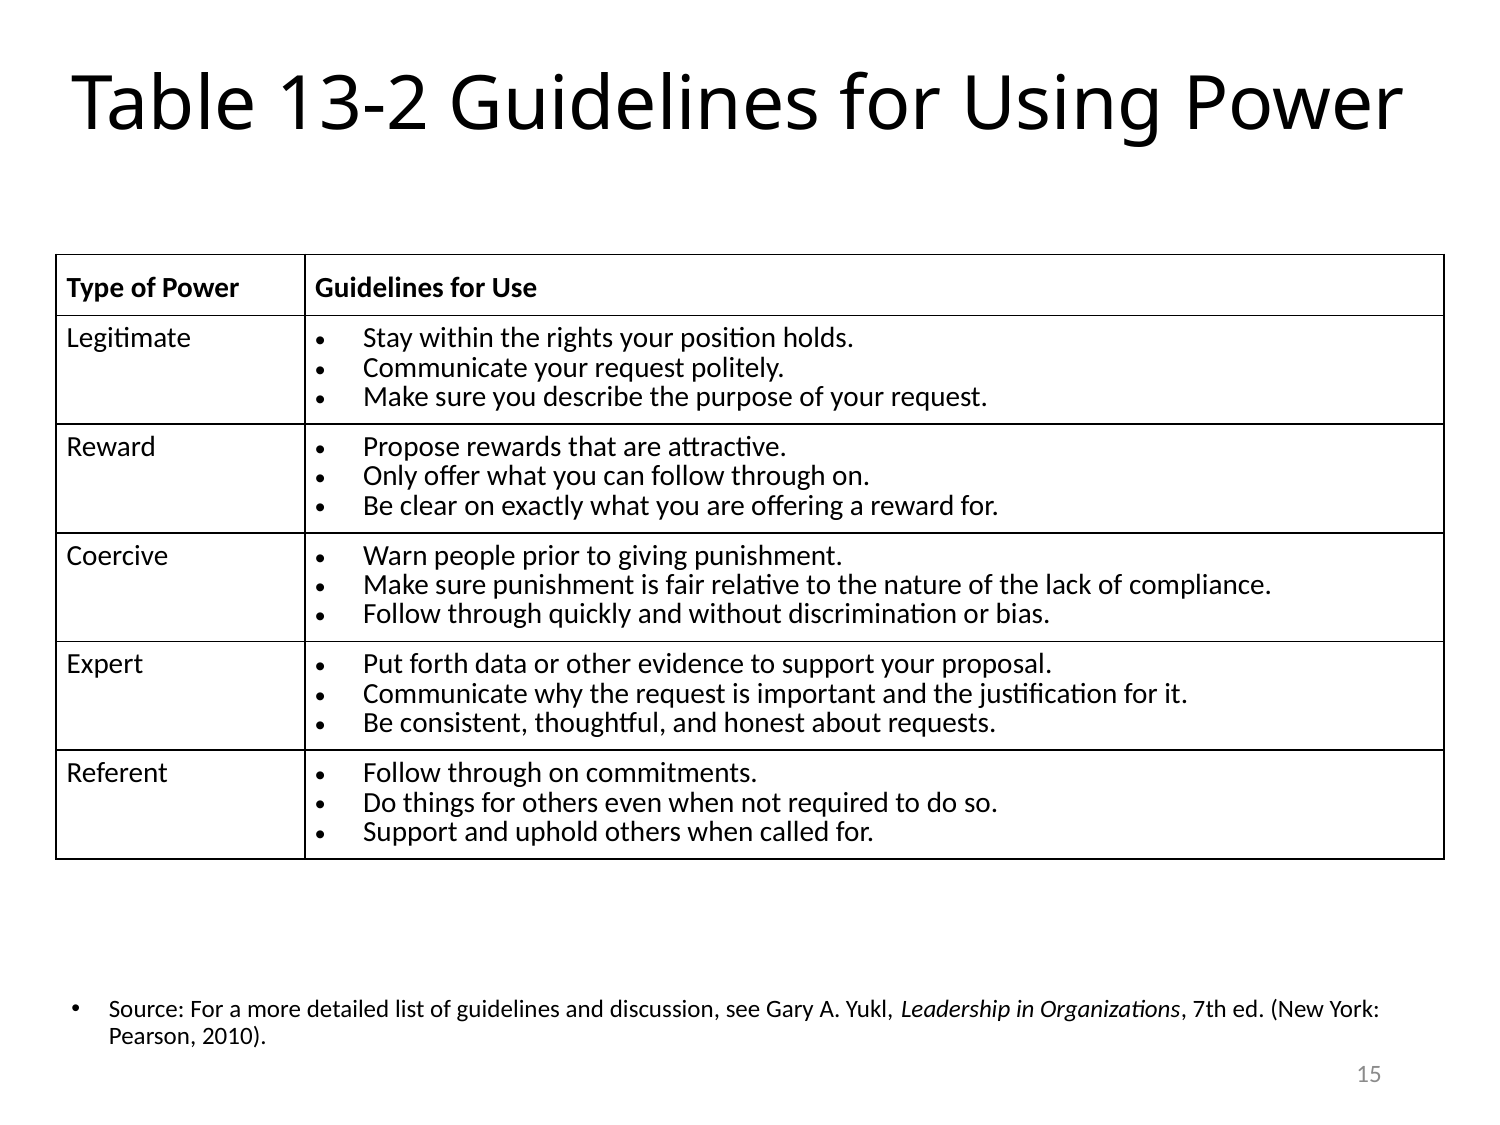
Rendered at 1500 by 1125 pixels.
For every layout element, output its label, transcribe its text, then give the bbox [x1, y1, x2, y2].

table_cell Reward [57, 425, 304, 532]
table_cell Follow through on commitments. Do things for others even when not required to do so. Support and uphold others when called for. [306, 751, 1443, 858]
table_cell Put forth data or other evidence to support your proposal. Communicate why the request is important and the justification for it. Be consistent, thoughtful, and honest about requests. [306, 642, 1443, 749]
list Source: For a more detailed list of guidelines and discussion, see Gary A. Yukl, Leadership in Organizations, 7th ed. (New York: Pearson, 2010). [56, 988, 1444, 1065]
table_header Guidelines for Use [306, 255, 1443, 315]
table_cell Stay within the rights your position holds. Communicate your request politely. Make sure you describe the purpose of your request. [306, 316, 1443, 423]
table_cell Expert [57, 642, 304, 749]
title Table 13-2 Guidelines for Using Power [56, 38, 1444, 173]
table_cell Legitimate [57, 316, 304, 423]
table_header Type of Power [57, 255, 304, 315]
slide_number 15 [1059, 1042, 1397, 1103]
table_cell Warn people prior to giving punishment. Make sure punishment is fair relative to the nature of the lack of compliance. Follow through quickly and without discrimination or bias. [306, 534, 1443, 641]
table_cell Coercive [57, 534, 304, 641]
table_cell Propose rewards that are attractive. Only offer what you can follow through on. Be clear on exactly what you are offering a reward for. [306, 425, 1443, 532]
table_cell Referent [57, 751, 304, 858]
